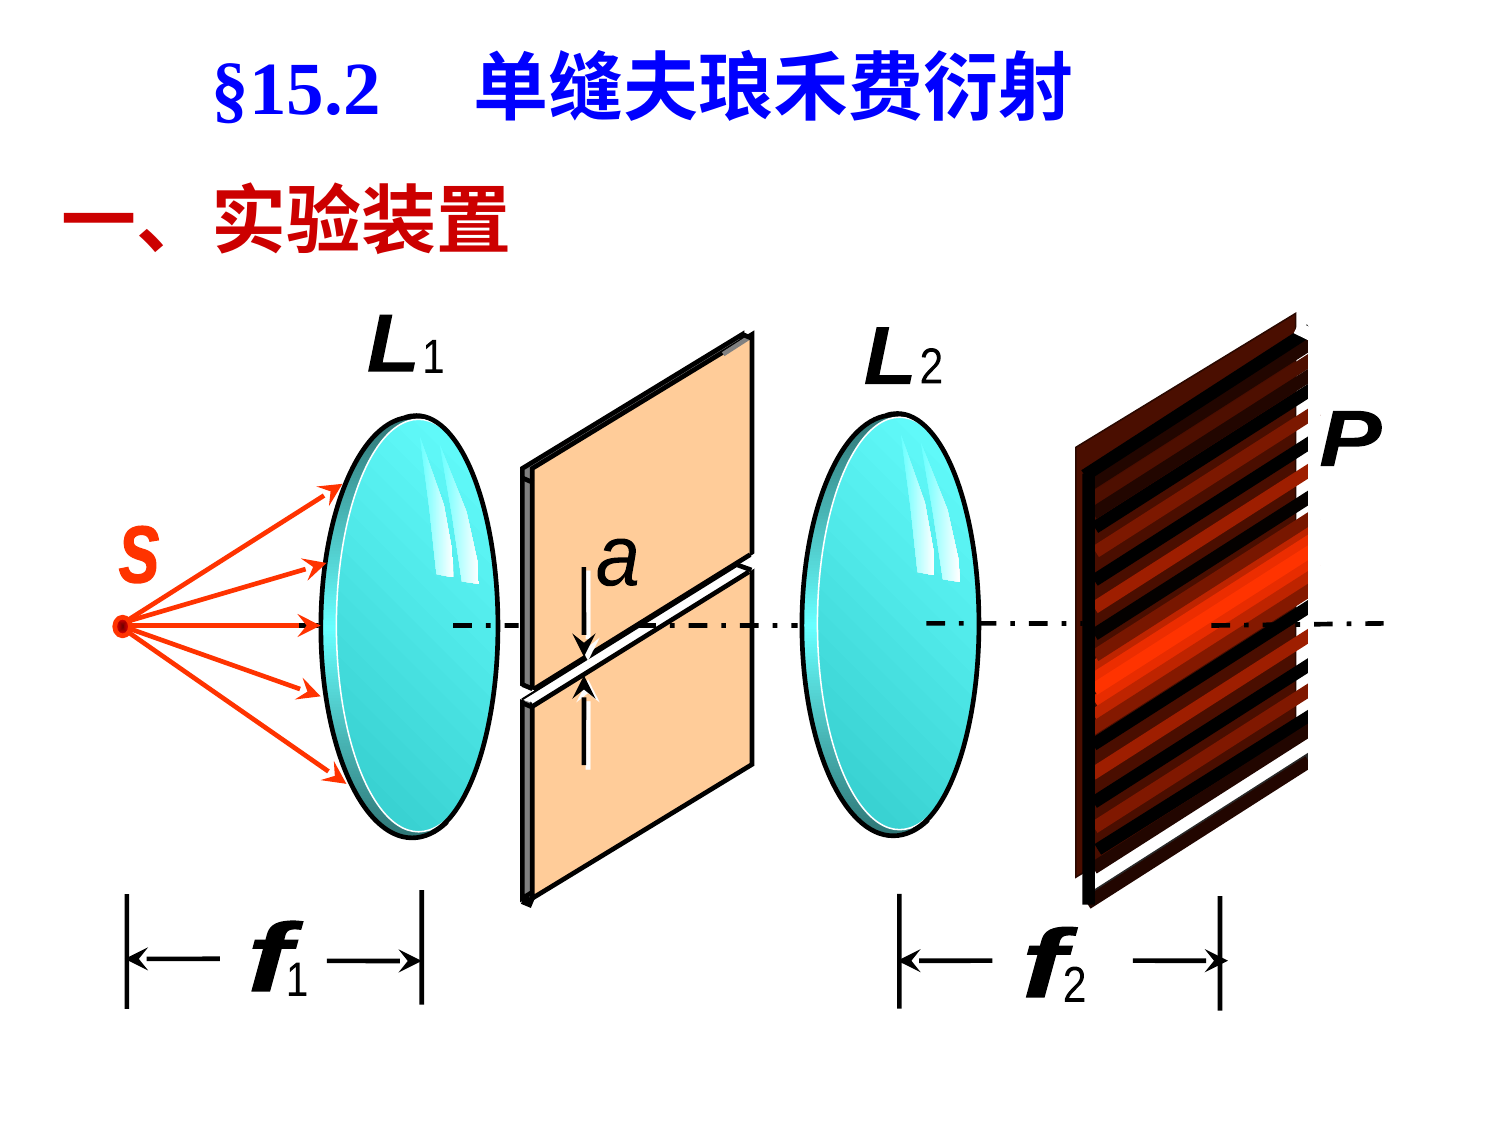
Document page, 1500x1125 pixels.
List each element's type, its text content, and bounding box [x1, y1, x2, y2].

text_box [23, 287, 1450, 1071]
text_box §15.2 单缝夫琅禾费衍射 [197, 32, 1089, 137]
text_box 一、实验装置 [47, 164, 738, 270]
